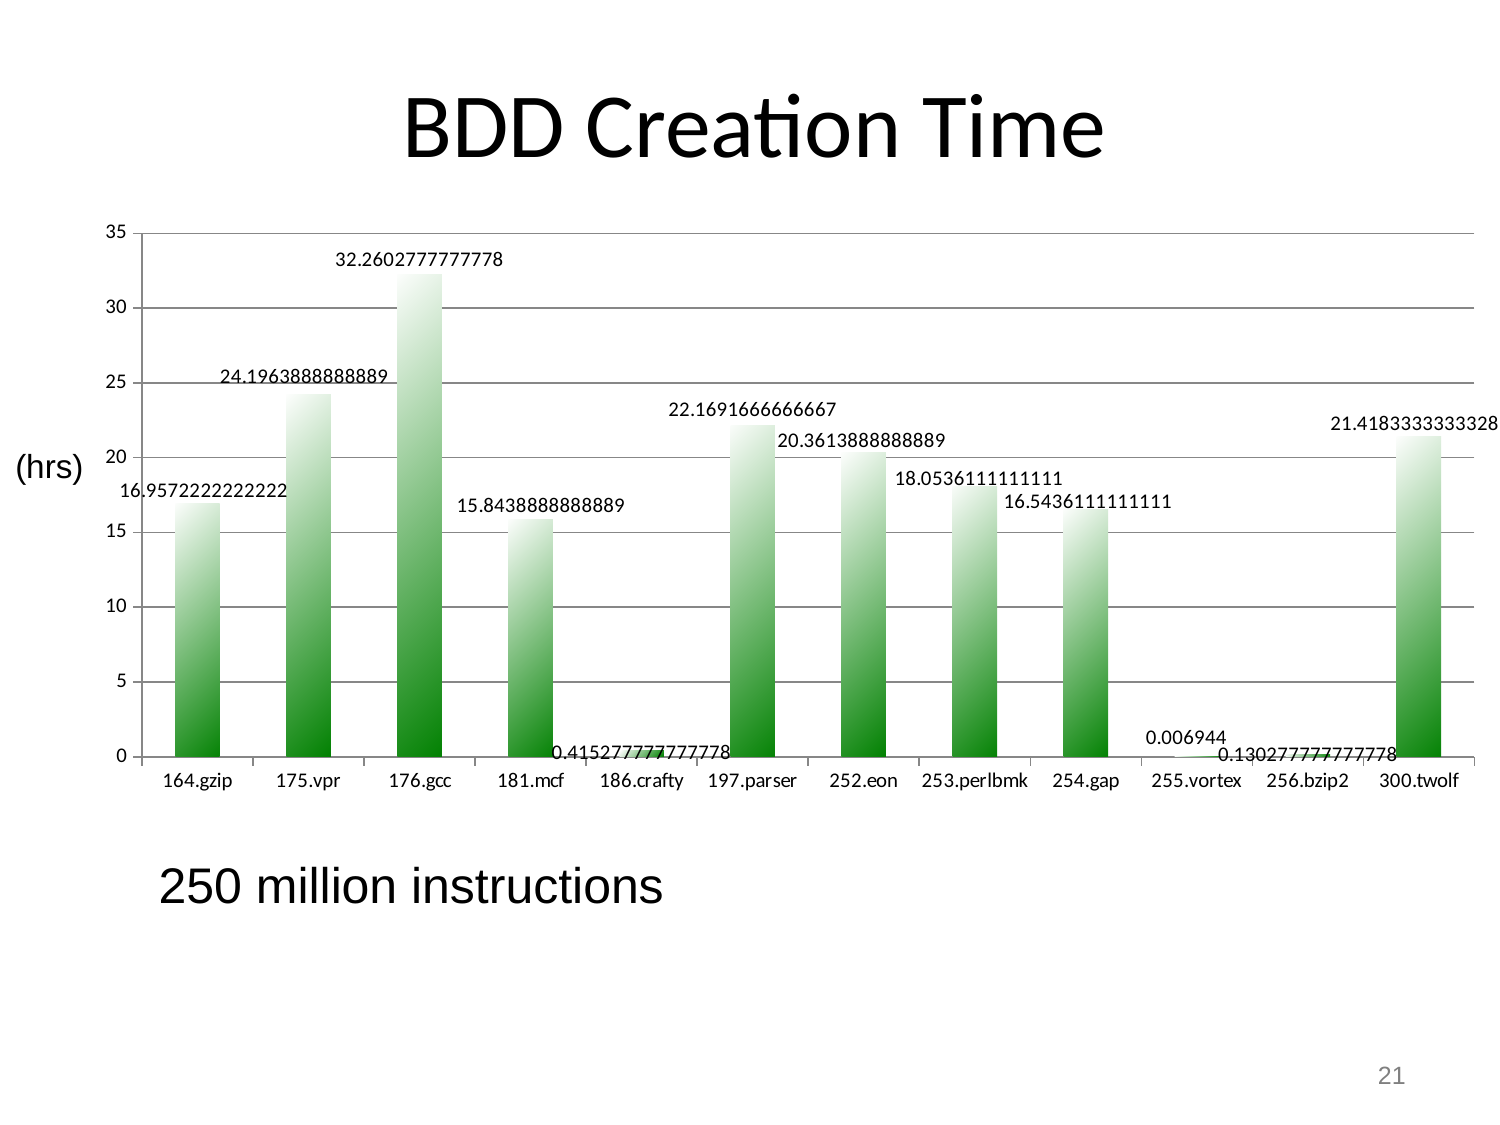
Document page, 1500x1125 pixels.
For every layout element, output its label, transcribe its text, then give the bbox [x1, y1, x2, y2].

text_box 250 million instructions [143, 900, 679, 921]
chart [87, 218, 1500, 892]
title BDD Creation Time [61, 26, 1449, 215]
slide_number 21 [1070, 1044, 1421, 1105]
text_box (hrs) [0, 437, 82, 493]
